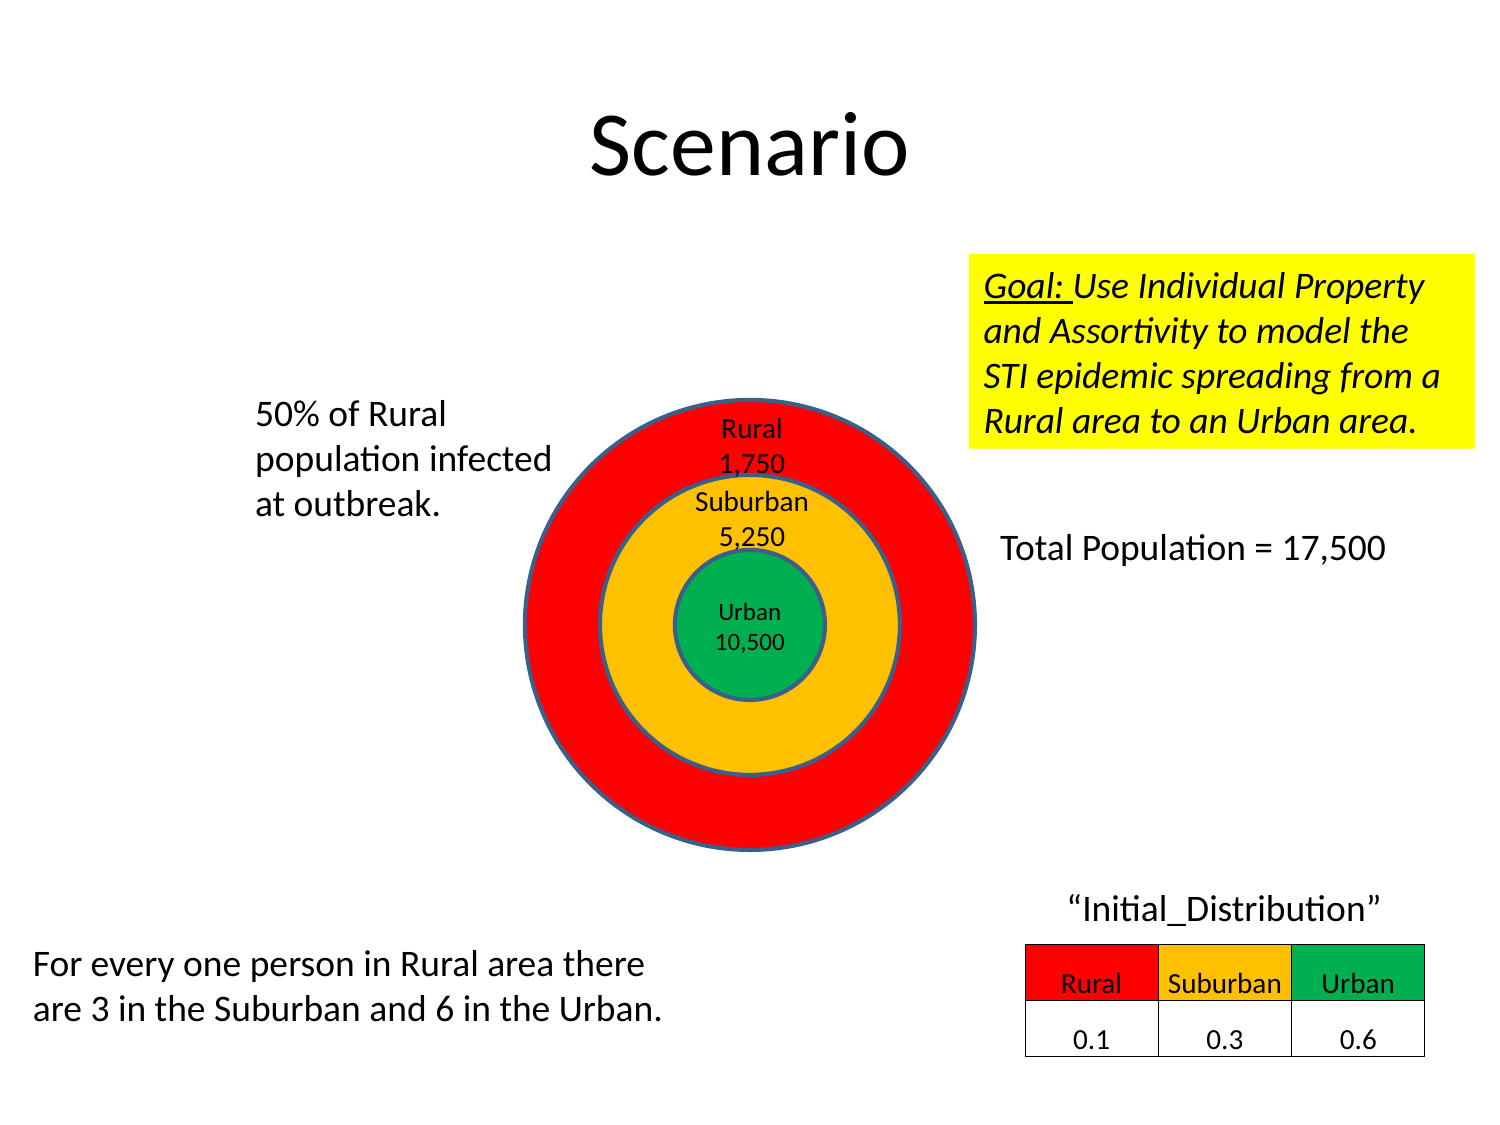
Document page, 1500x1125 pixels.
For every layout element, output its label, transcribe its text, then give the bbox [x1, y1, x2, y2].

text_box For every one person in Rural area there are 3 in the Suburban and 6 in the Urban. [18, 931, 700, 1037]
table_header Rural [1026, 945, 1158, 1000]
table_header Suburban [1159, 945, 1291, 1000]
text_box Goal: Use Individual Property and Assortivity to model the STI epidemic spreading from a Rural area to an Urban area. [968, 253, 1475, 449]
title Scenario [75, 45, 1425, 233]
text_box “Initial_Distribution” [1051, 876, 1397, 937]
text_box Total Population = 17,500 [985, 515, 1402, 576]
table_cell 0.1 [1026, 1001, 1158, 1056]
table_cell 0.6 [1292, 1001, 1424, 1056]
text_box 50% of Rural population infected at outbreak. [240, 381, 597, 532]
table_cell 0.3 [1159, 1001, 1291, 1056]
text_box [524, 399, 976, 851]
table_header Urban [1292, 945, 1424, 1000]
